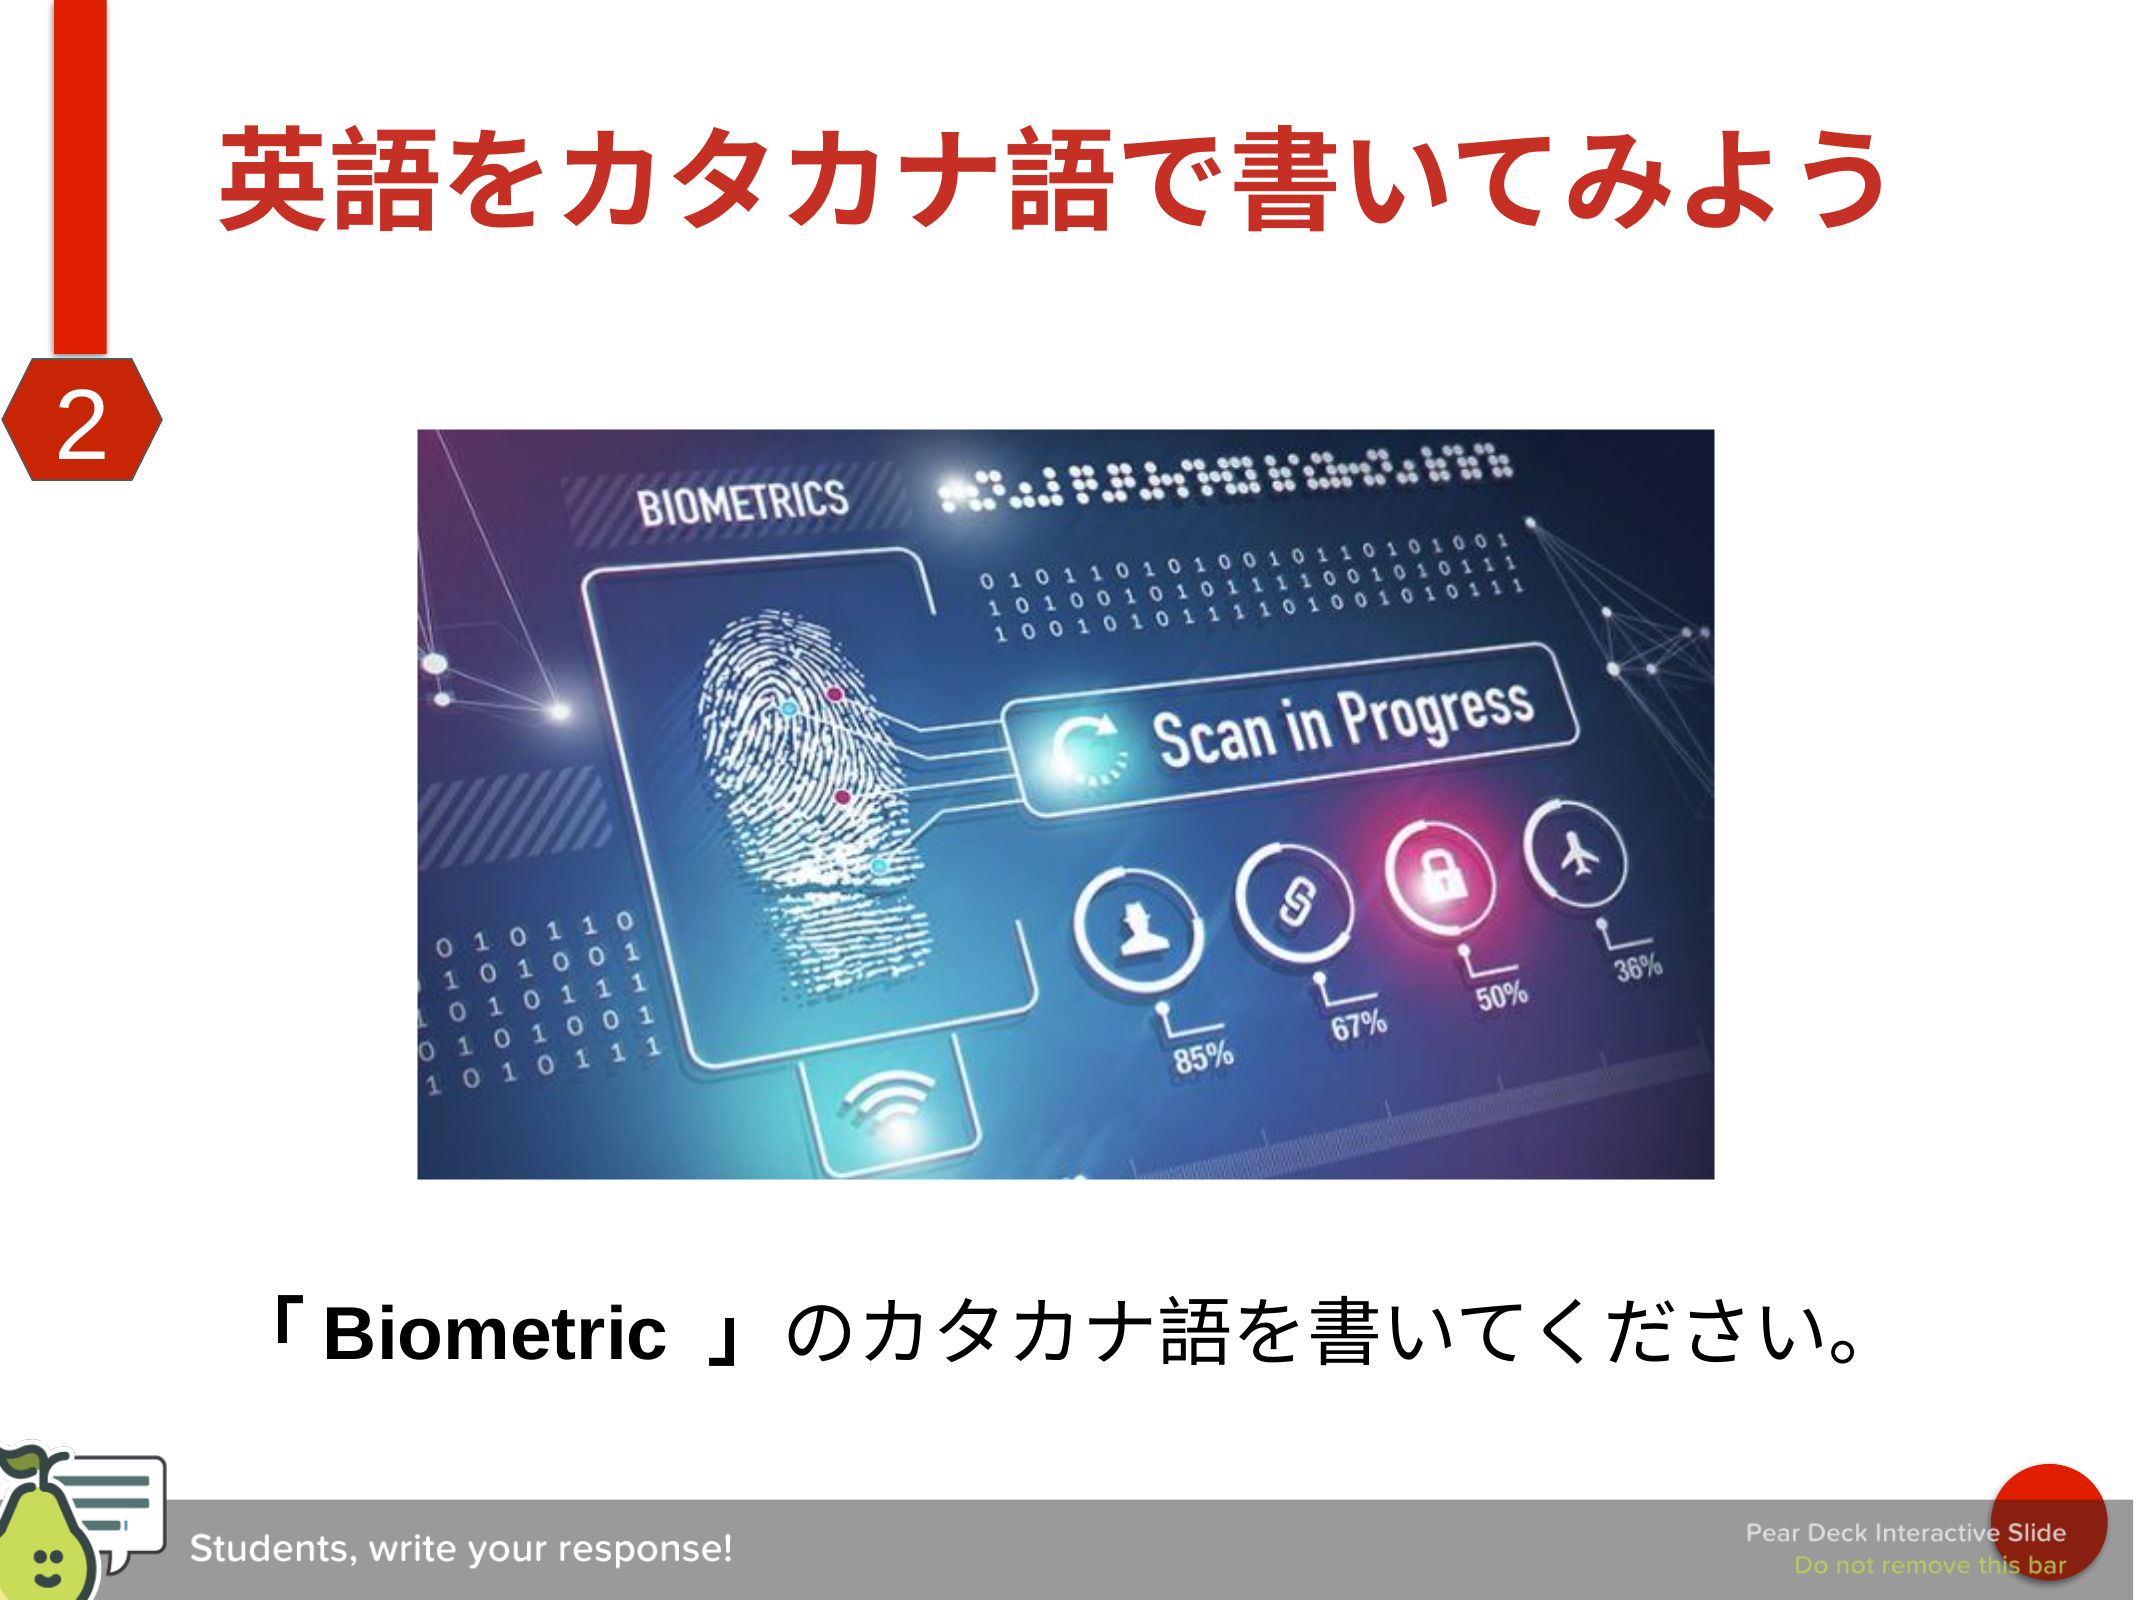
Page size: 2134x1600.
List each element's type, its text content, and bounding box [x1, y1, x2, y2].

text_box 2 [2, 358, 163, 481]
title 英語をカタカナ語で書いてみよう [208, 11, 1927, 343]
picture [410, 421, 1725, 1190]
picture [0, 1433, 2134, 1600]
text_box 「Biometric 」のカタカナ語を書いてください。 [122, 1269, 2011, 1390]
